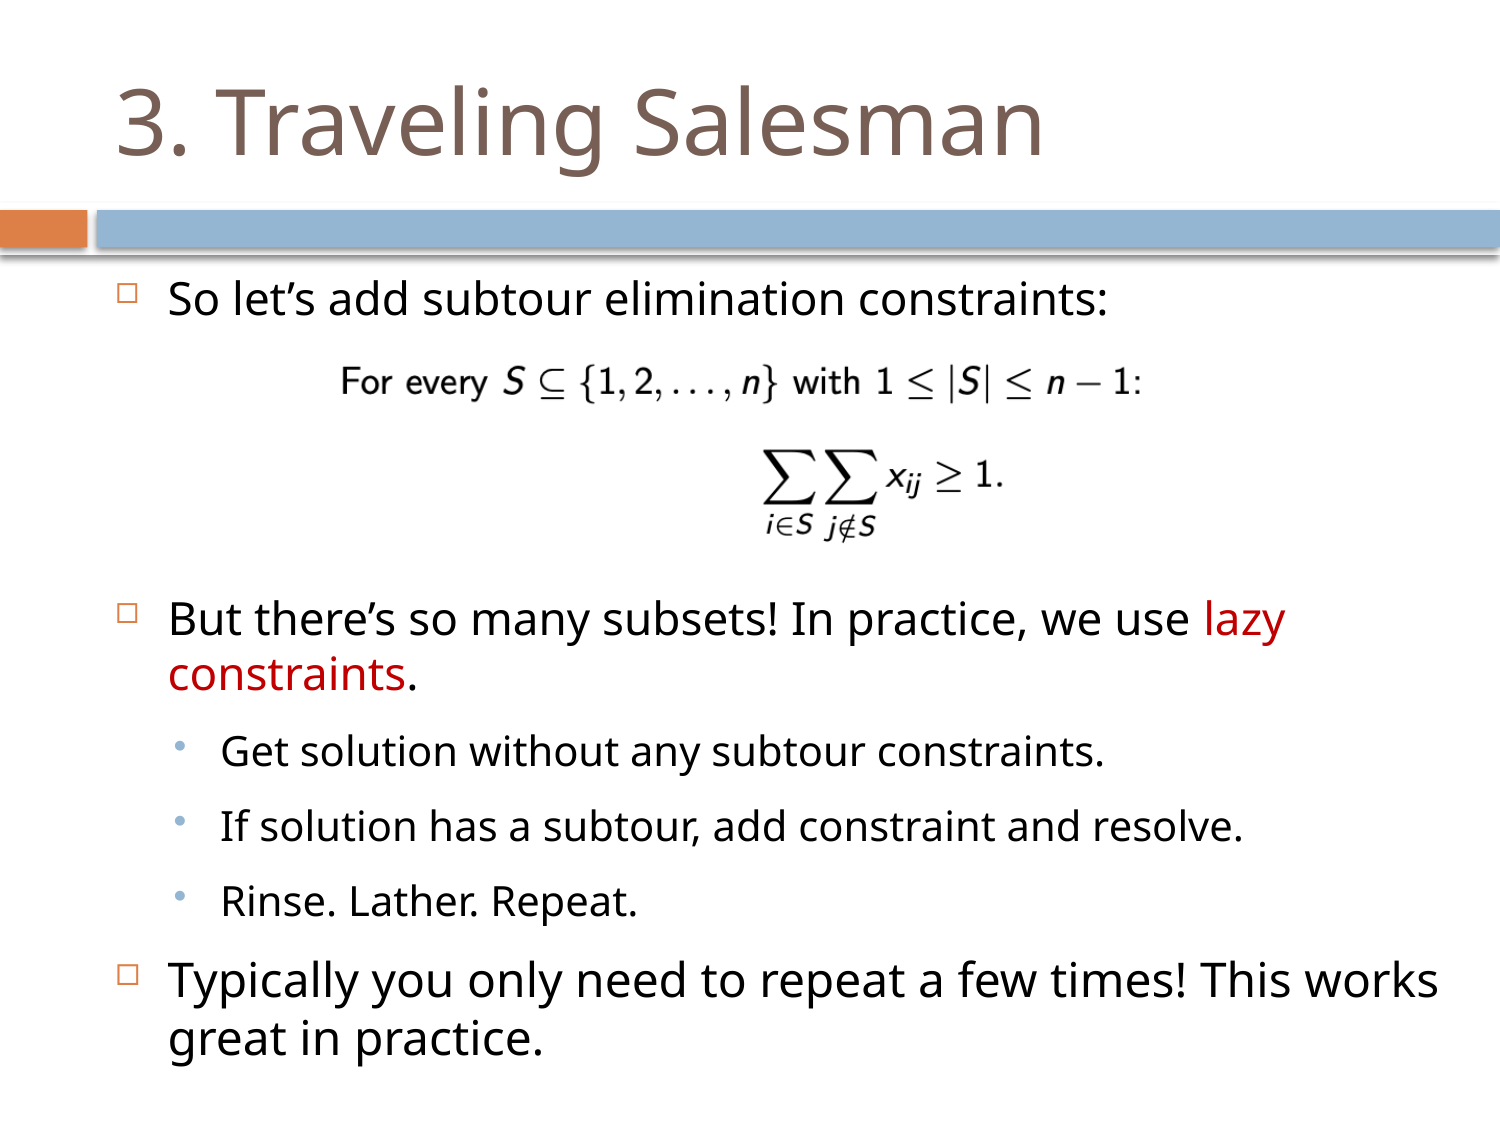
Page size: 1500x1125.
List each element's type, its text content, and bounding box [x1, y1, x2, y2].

picture [323, 347, 1177, 566]
list So let’s add subtour elimination constraints: But there’s so many subsets! In practice, we use lazy constraints. Get solution without any subtour constraints. If solution has a subtour, add constraint and resolve. Rinse. Lather. Repeat. Typically you only need to repeat a few times! This works great in practice. [100, 262, 1488, 1088]
title 3. Traveling Salesman [100, 37, 1438, 200]
